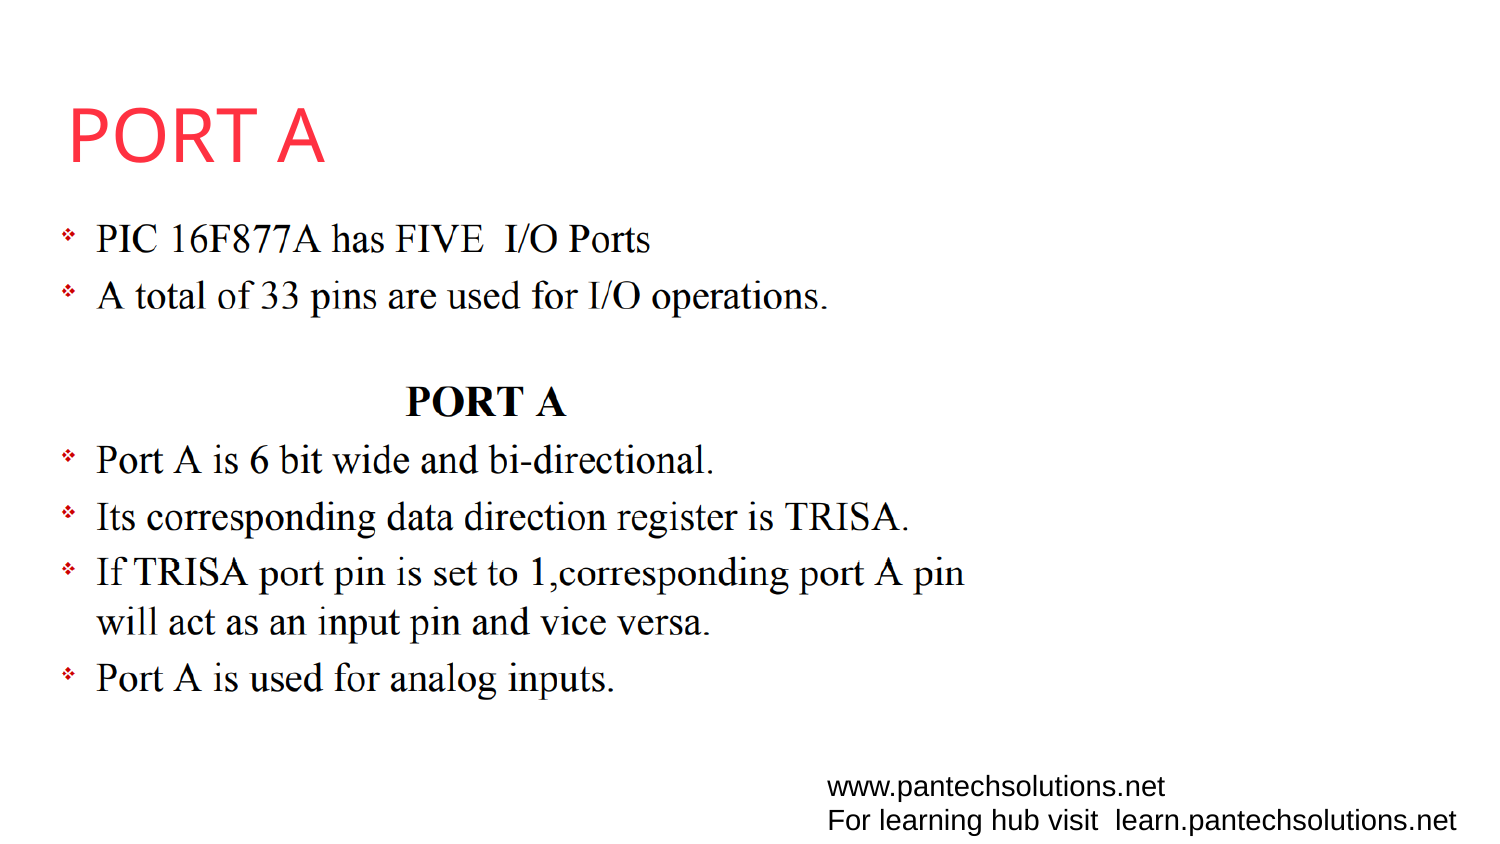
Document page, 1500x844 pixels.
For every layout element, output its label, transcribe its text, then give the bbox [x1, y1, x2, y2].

slide_number www.pantechsolutions.net For learning hub visit learn.pantechsolutions.net [812, 759, 1500, 797]
title PORT A [51, 72, 1449, 167]
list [50, 191, 997, 752]
